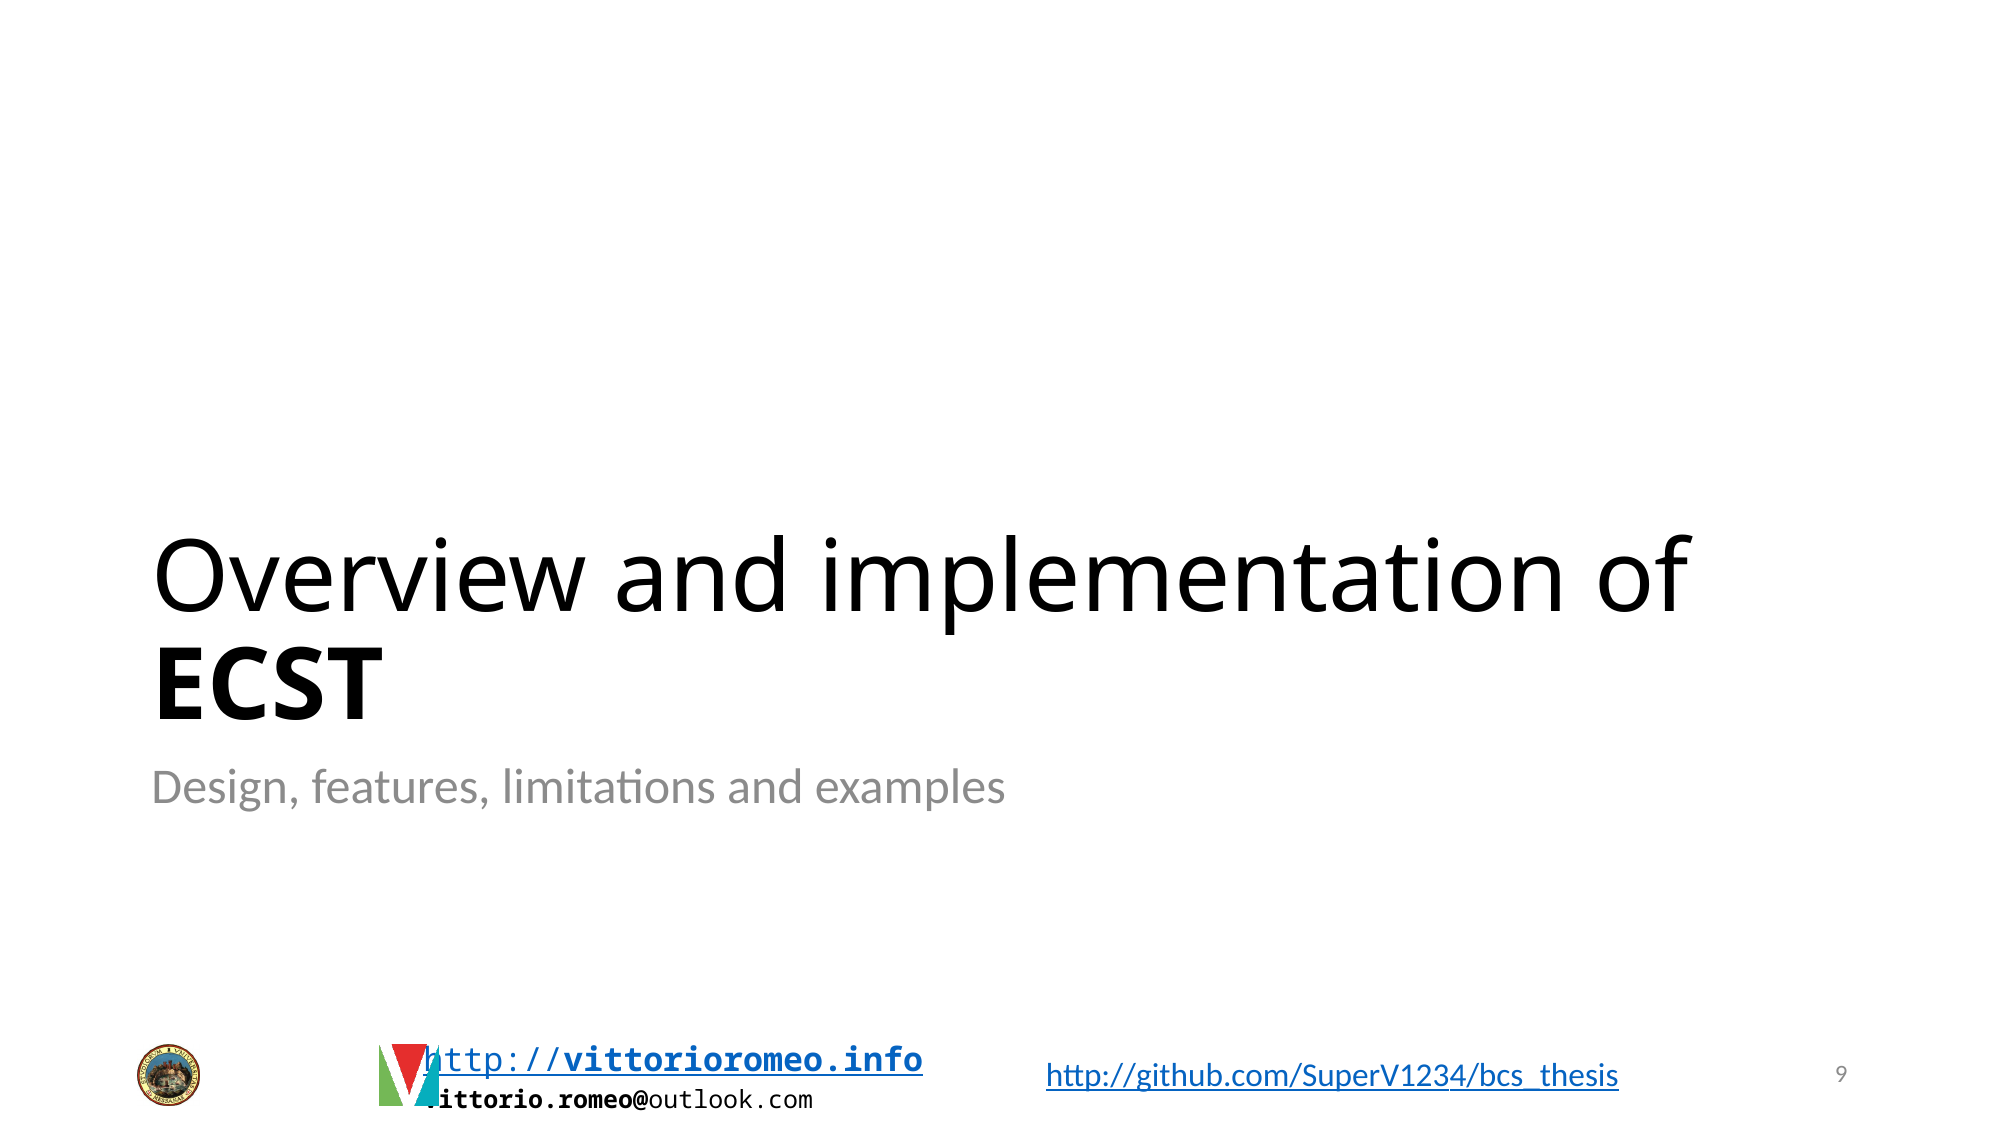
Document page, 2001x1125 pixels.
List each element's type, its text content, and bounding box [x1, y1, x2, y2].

picture [379, 1044, 439, 1106]
slide_number 9 [1793, 1042, 1863, 1103]
picture [137, 1044, 200, 1106]
title Overview and implementation of ECST [136, 280, 1862, 749]
list Design, features, limitations and examples [136, 752, 1862, 999]
